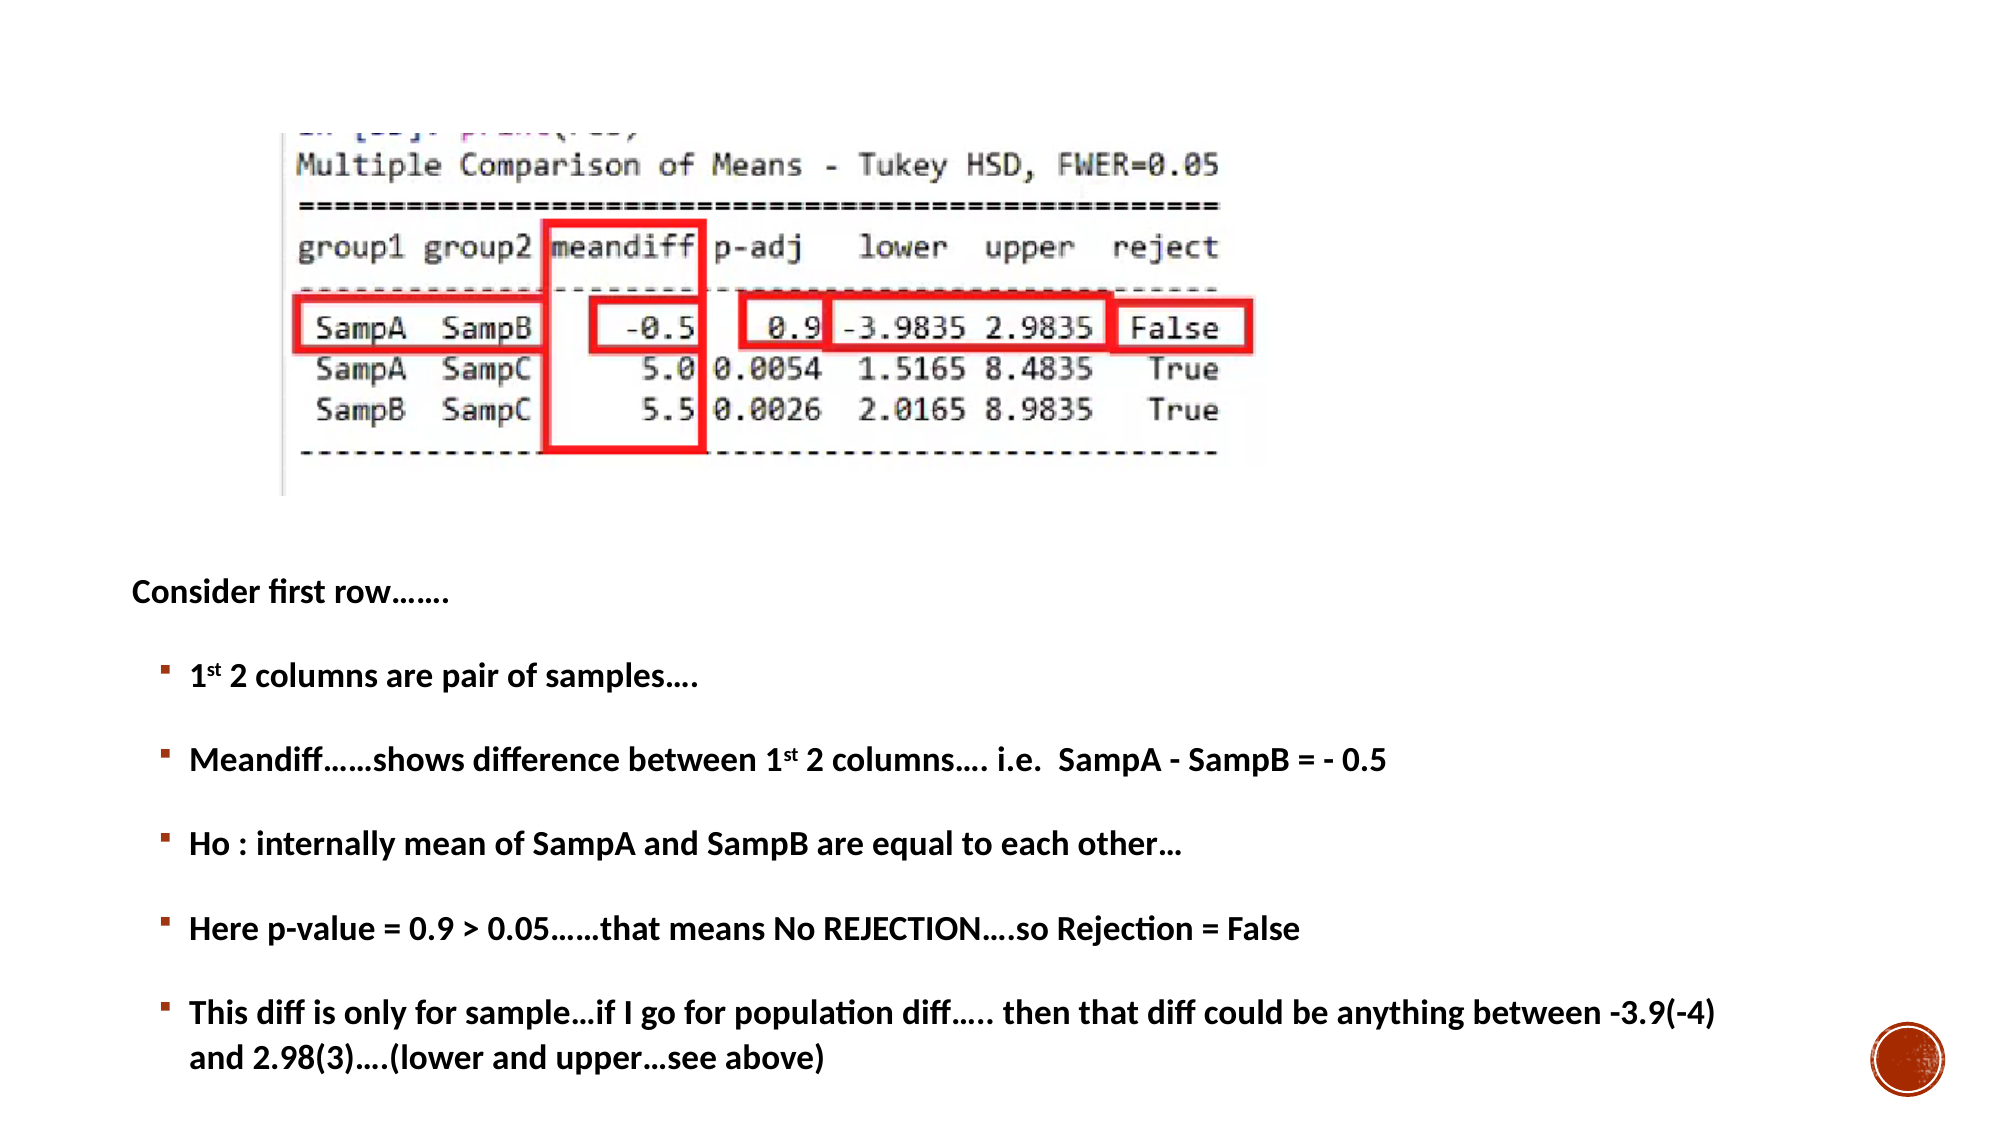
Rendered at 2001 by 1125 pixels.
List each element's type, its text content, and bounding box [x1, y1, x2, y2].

picture [279, 133, 1401, 496]
list Consider first row……. 1st 2 columns are pair of samples…. Meandiff……shows difference between 1st 2 columns…. i.e. SampA - SampB = - 0.5 Ho : internally mean of SampA and SampB are equal to each other… Here p-value = 0.9 > 0.05……that means No REJECTION….so Rejection = False This diff is only for sample…if I go for population diff….. then that diff could be anything between -3.9(-4) and 2.98(3)….(lower and upper…see above) [97, 133, 1740, 1087]
